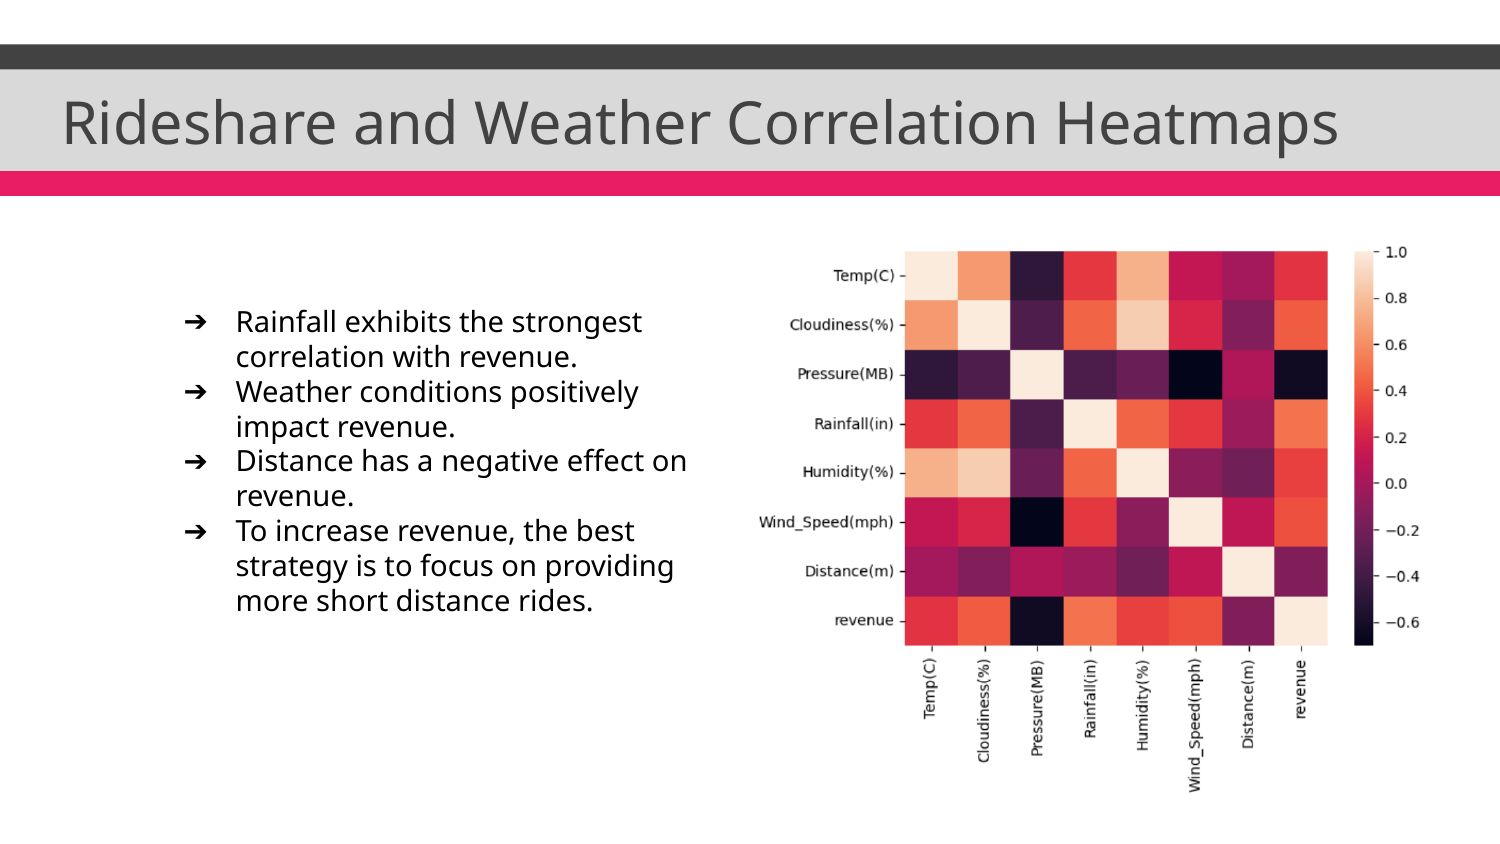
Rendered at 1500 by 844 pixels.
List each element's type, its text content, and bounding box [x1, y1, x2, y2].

text_box Rainfall exhibits the strongest correlation with revenue. Weather conditions positively impact revenue. Distance has a negative effect on revenue. To increase revenue, the best strategy is to focus on providing more short distance rides. [145, 287, 731, 668]
picture [749, 237, 1437, 794]
text_box [0, 171, 1500, 196]
text_box [0, 44, 1500, 69]
text_box [1373, 69, 1500, 171]
title Rideshare and Weather Correlation Heatmaps [0, 50, 1373, 172]
